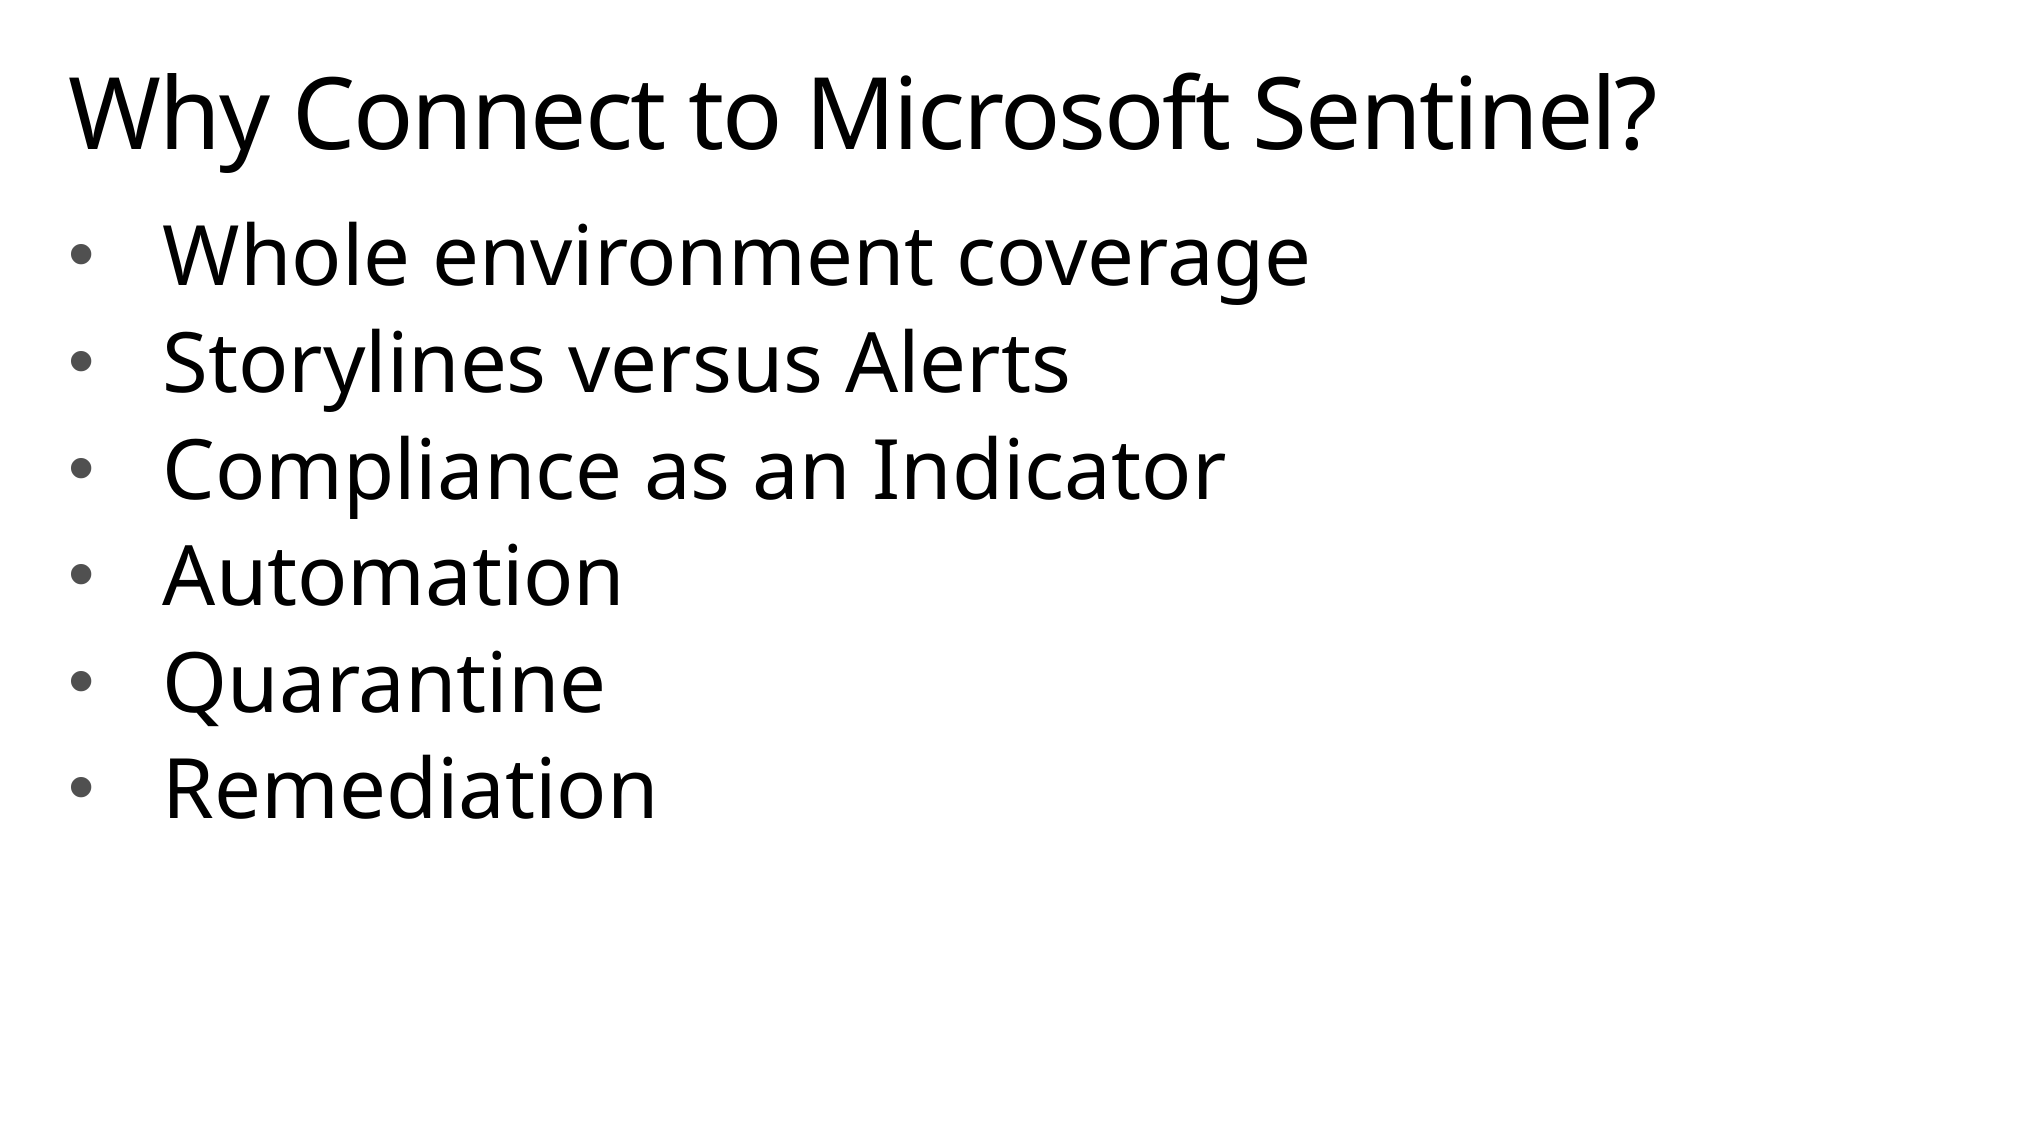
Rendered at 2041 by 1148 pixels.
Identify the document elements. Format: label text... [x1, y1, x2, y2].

title Why Connect to Microsoft Sentinel? [45, 48, 1996, 198]
list Whole environment coverage Storylines versus Alerts Compliance as an Indicator Automation Quarantine Remediation [45, 198, 1996, 932]
